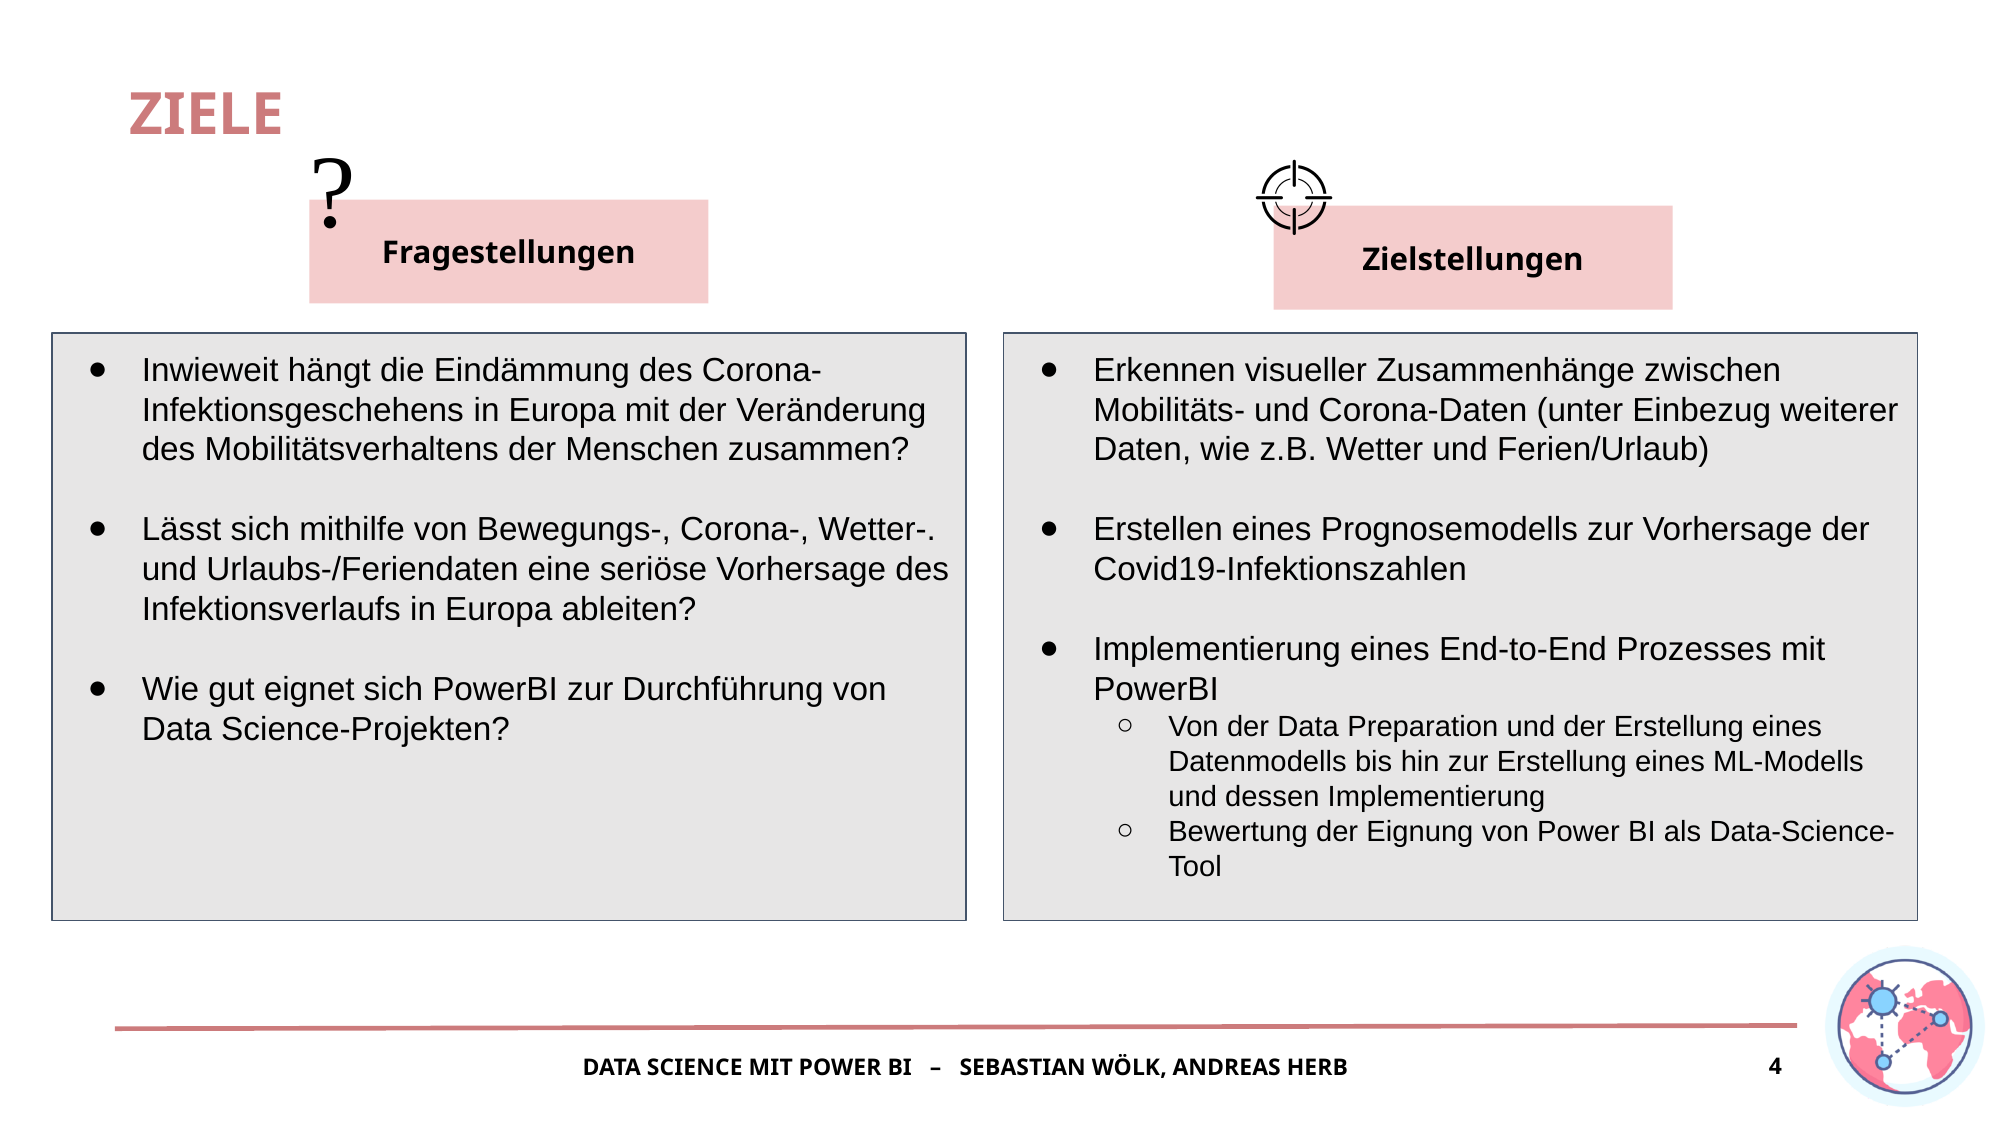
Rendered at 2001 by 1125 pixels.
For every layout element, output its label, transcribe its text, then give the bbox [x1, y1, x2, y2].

picture [1247, 151, 1340, 243]
text_box Zielstellungen [1273, 205, 1673, 310]
slide_number ‹#› [1643, 1036, 1798, 1097]
text_box Fragestellungen [309, 199, 709, 304]
text_box Erkennen visueller Zusammenhänge zwischen Mobilitäts- und Corona-Daten (unter Einbezug weiterer Daten, wie z.B. Wetter und Ferien/Urlaub) Erstellen eines Prognosemodells zur Vorhersage der Covid19-Infektionszahlen Implementierung eines End-to-End Prozesses mit PowerBI Von der Data Preparation und der Erstellung eines Datenmodells bis hin zur Erstellung eines ML-Modells und dessen Implementierung Bewertung der Eignung von Power BI als Data-Science-Tool [1003, 332, 1918, 921]
text_box Inwieweit hängt die Eindämmung des Corona-Infektionsgeschehens in Europa mit der Veränderung des Mobilitätsverhaltens der Menschen zusammen? Lässt sich mithilfe von Bewegungs-, Corona-, Wetter-. und Urlaubs-/Feriendaten eine seriöse Vorhersage des Infektionsverlaufs in Europa ableiten? Wie gut eignet sich PowerBI zur Durchführung von Data Science-Projekten? [51, 332, 967, 921]
list ZIELE [114, 76, 1365, 166]
picture [1815, 936, 1993, 1115]
picture [309, 151, 356, 233]
